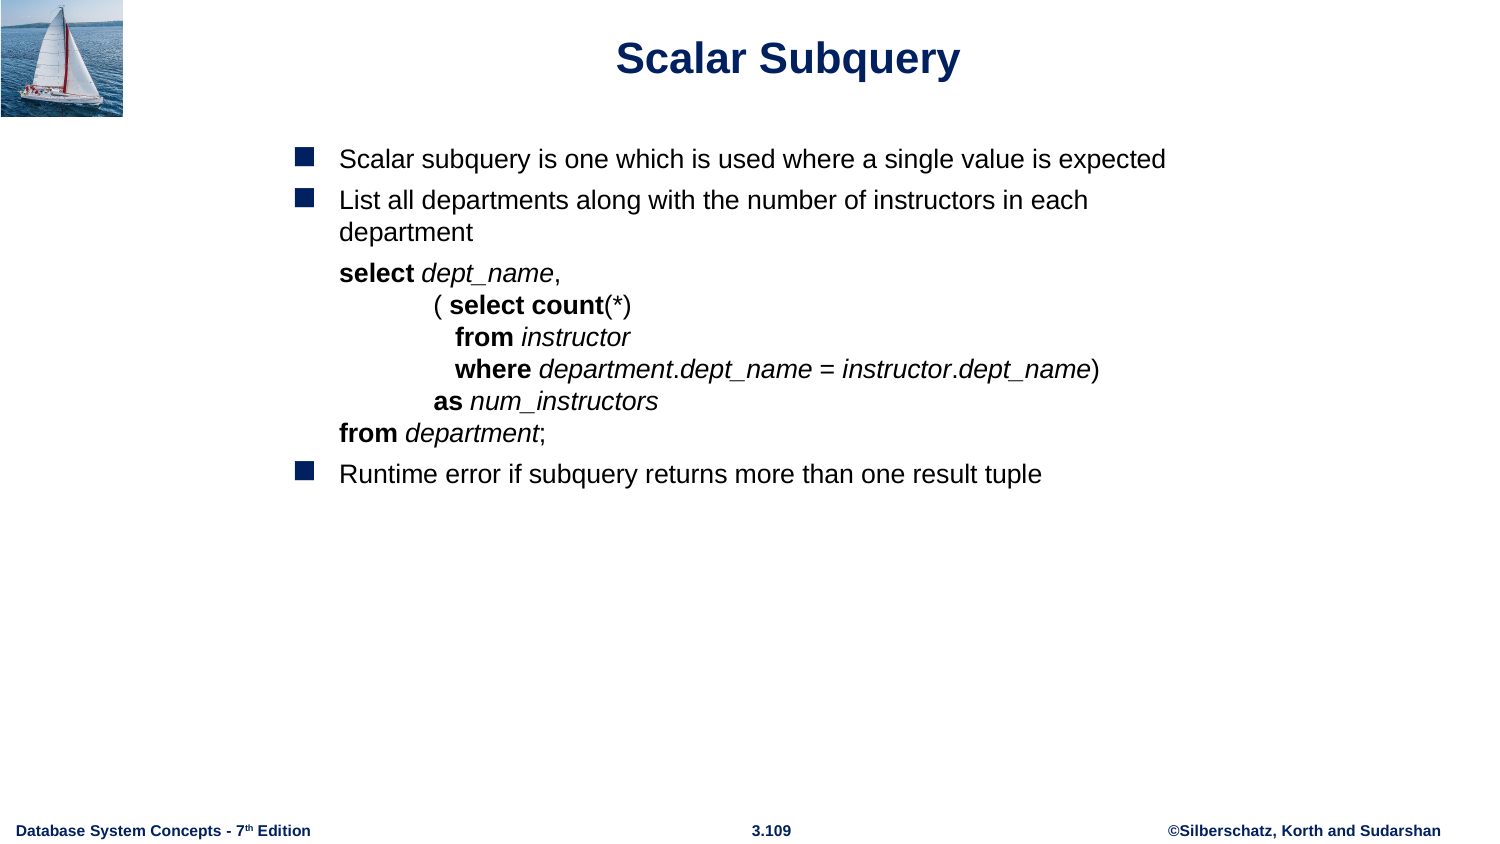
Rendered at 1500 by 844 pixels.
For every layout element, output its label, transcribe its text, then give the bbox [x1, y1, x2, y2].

list Scalar subquery is one which is used where a single value is expected List all departments along with the number of instructors in each department select dept_name, ( select count(*) from instructor where department.dept_name = instructor.dept_name) as num_instructors from department; Runtime error if subquery returns more than one result tuple [282, 134, 1211, 716]
title Scalar Subquery [125, 14, 1452, 90]
picture [0, 0, 123, 117]
